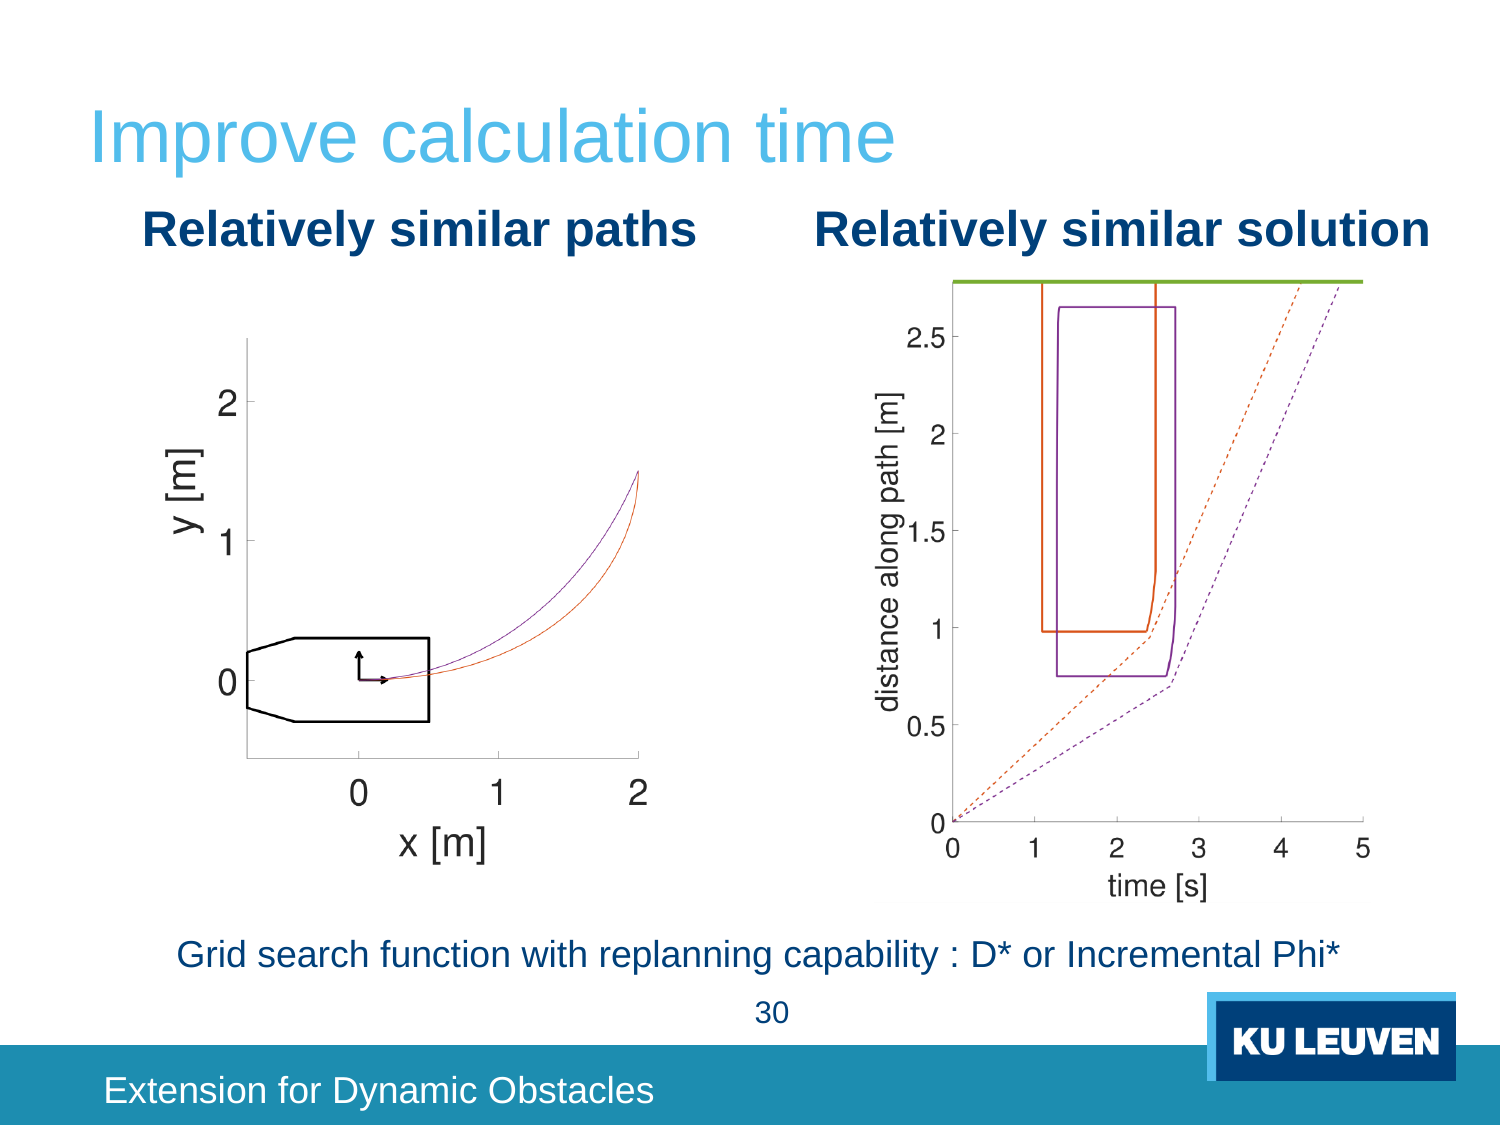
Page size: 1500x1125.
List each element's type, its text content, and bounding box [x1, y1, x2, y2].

slide_number 30 [695, 992, 849, 1040]
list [162, 337, 651, 876]
title Improve calculation time [88, 29, 1456, 178]
list Relatively similar paths [88, 151, 752, 257]
text_box Extension for Dynamic Obstacles [88, 1058, 1046, 1119]
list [874, 279, 1371, 903]
list Relatively similar solution [791, 151, 1454, 257]
text_box Grid search function with replanning capability : D* or Incremental Phi* [161, 922, 1383, 983]
picture [1207, 992, 1456, 1081]
